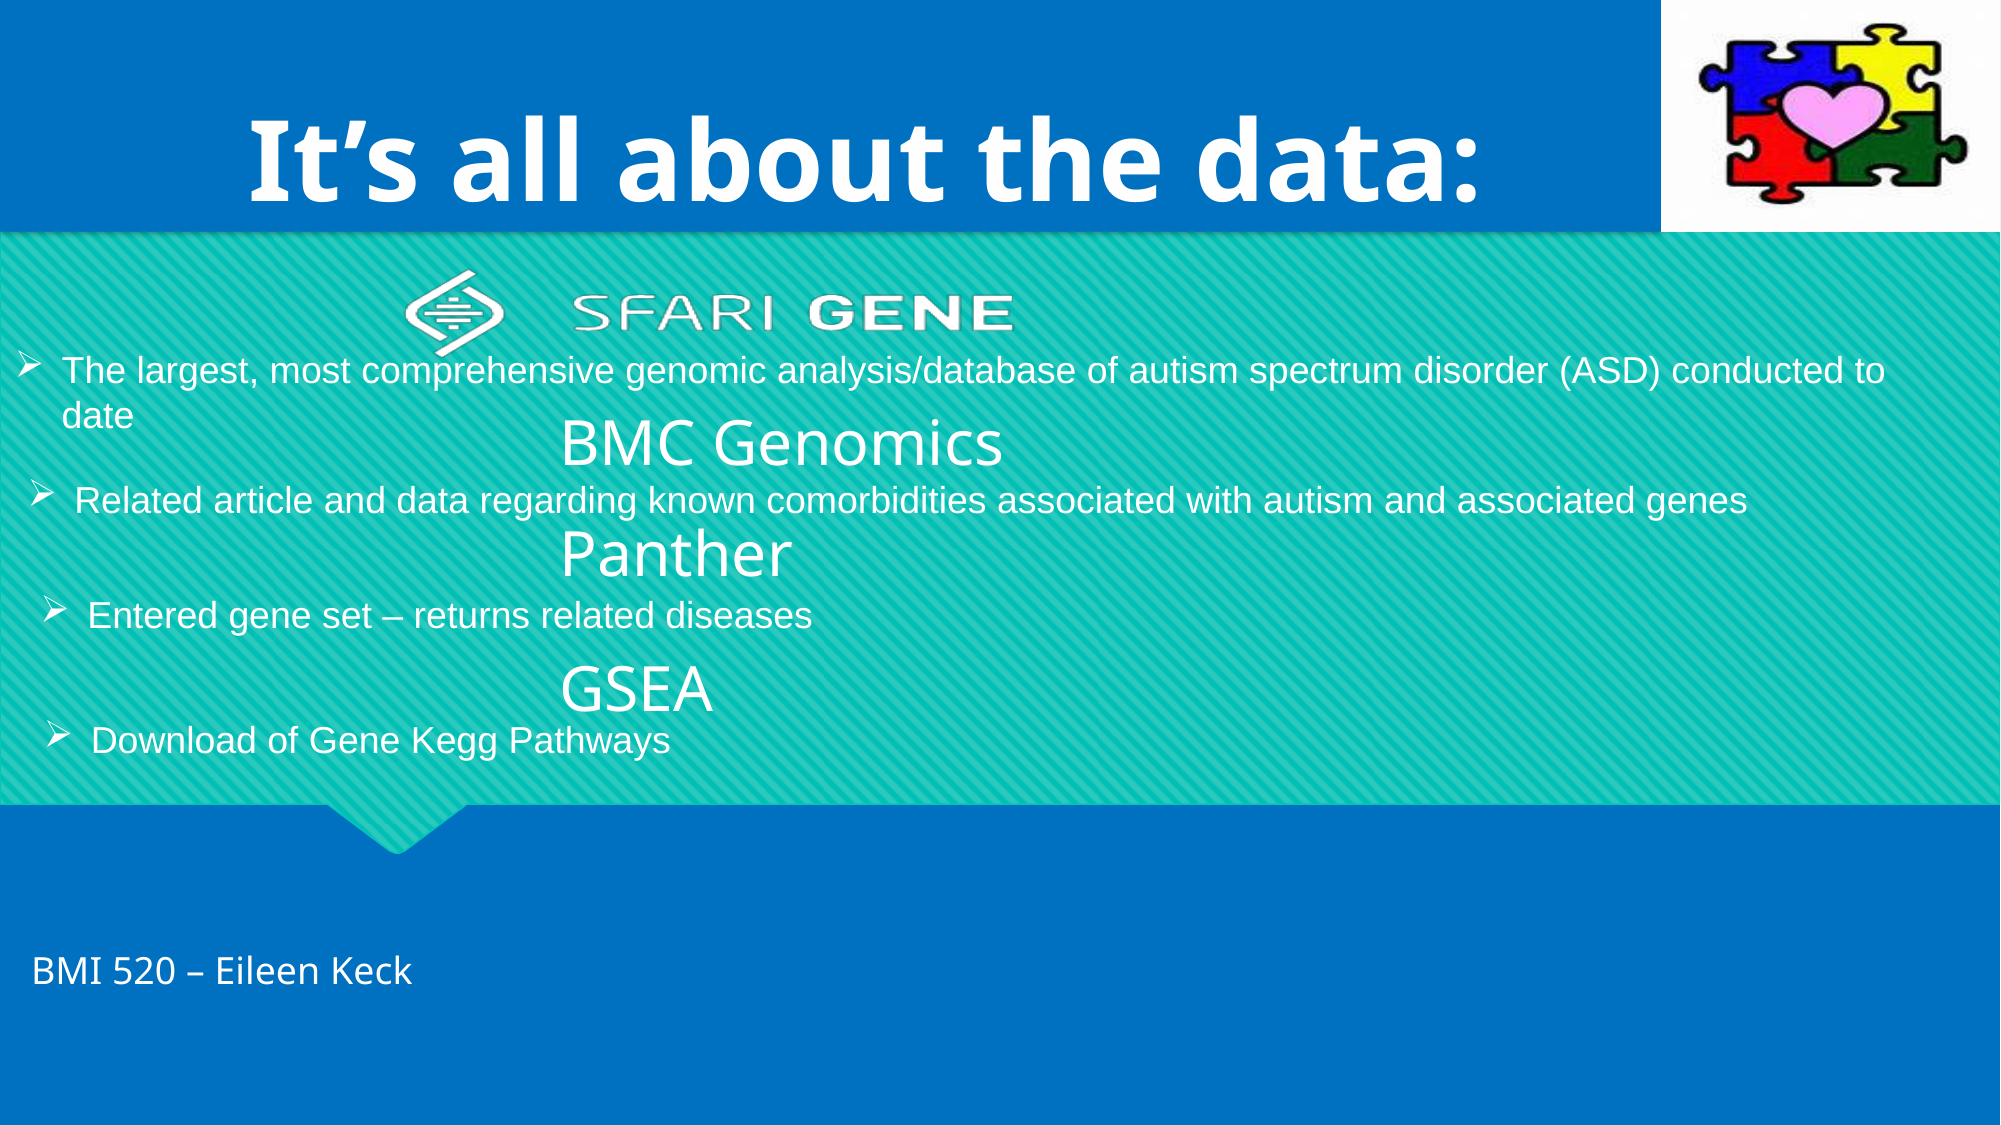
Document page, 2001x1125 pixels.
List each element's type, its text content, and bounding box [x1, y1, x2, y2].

title It’s all about the data: [0, 0, 1660, 232]
text_box The largest, most comprehensive genomic analysis/database of autism spectrum disorder (ASD) conducted to date [0, 338, 1975, 444]
picture [401, 267, 1017, 360]
text_box Panther [544, 506, 1357, 596]
text_box Entered gene set – returns related diseases [25, 583, 2000, 644]
picture [1660, 0, 2000, 232]
text_box BMC Genomics [544, 395, 1357, 468]
text_box GSEA [544, 641, 1357, 708]
text_box BMI 520 – Eileen Keck [16, 940, 429, 1000]
text_box Download of Gene Kegg Pathways [29, 708, 2000, 769]
text_box Related article and data regarding known comorbidities associated with autism and associated genes [12, 468, 1988, 528]
